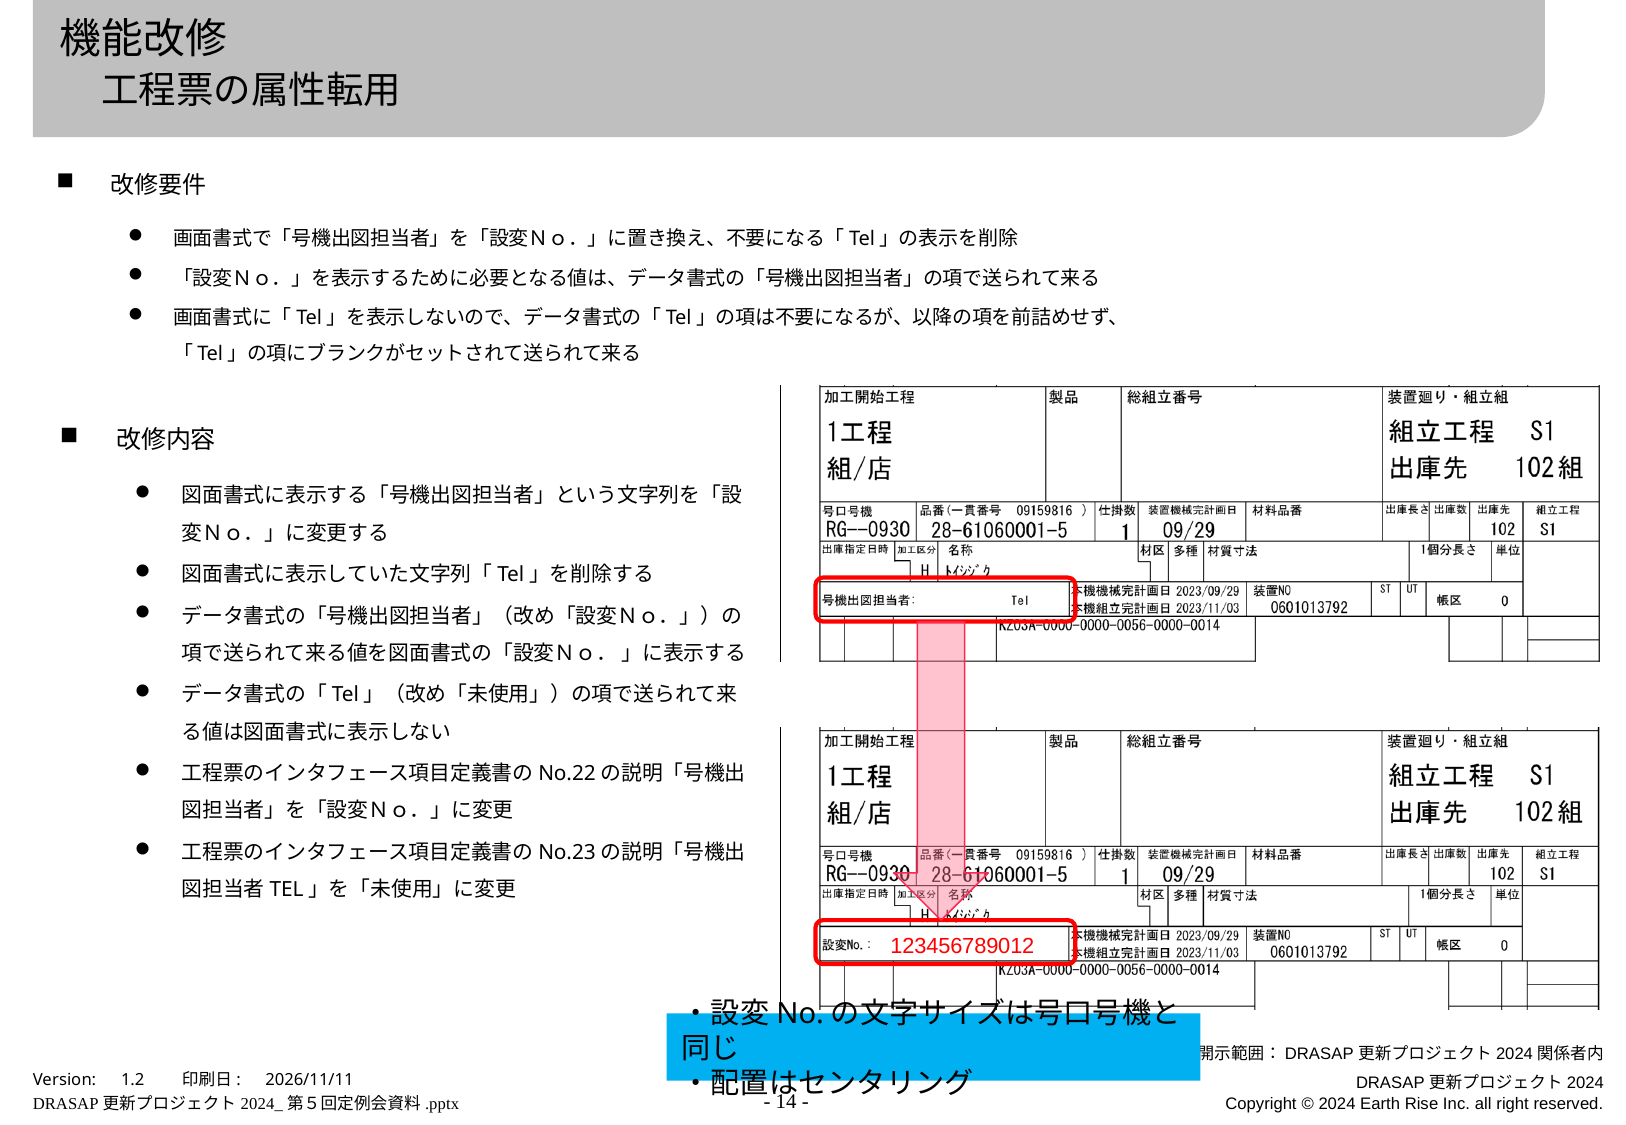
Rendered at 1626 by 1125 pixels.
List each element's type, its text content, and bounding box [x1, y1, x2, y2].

text_box [915, 670, 967, 726]
picture [780, 385, 1616, 662]
text_box 改修内容 図面書式に表示する「号機出図担当者」という文字列を「設変Ｎｏ．」に変更する 図面書式に表示していた文字列「Tel」を削除する データ書式の「号機出図担当者」（改め「設変Ｎｏ．」）の項で送られて来る値を図面書式の「設変Ｎｏ． 」に表示する データ書式の「Tel」（改め「未使用」）の項で送られて来る値は図面書式に表示しない 工程票のインタフェース項目定義書のNo.22の説明「号機出図担当者」を「設変Ｎｏ．」に変更 工程票のインタフェース項目定義書のNo.23の説明「号機出図担当者TEL」を「未使用」に変更 [44, 400, 769, 964]
title 機能改修 工程票の属性転用 [44, 21, 1155, 102]
list 改修要件 画面書式で「号機出図担当者」を「設変Ｎｏ．」に置き換え、不要になる「Tel」の表示を削除 「設変Ｎｏ．」を表示するために必要となる値は、データ書式の「号機出図担当者」の項で送られて来る 画面書式に「Tel」を表示しないので、データ書式の「Tel」の項は不要になるが、以降の項を前詰めせず、 「Tel」の項にブランクがセットされて送られて来る [41, 147, 1517, 374]
text_box ・設変No.の文字サイズは号口号機と同じ ・配置はセンタリング [665, 1011, 1203, 1083]
picture [779, 727, 1616, 1010]
